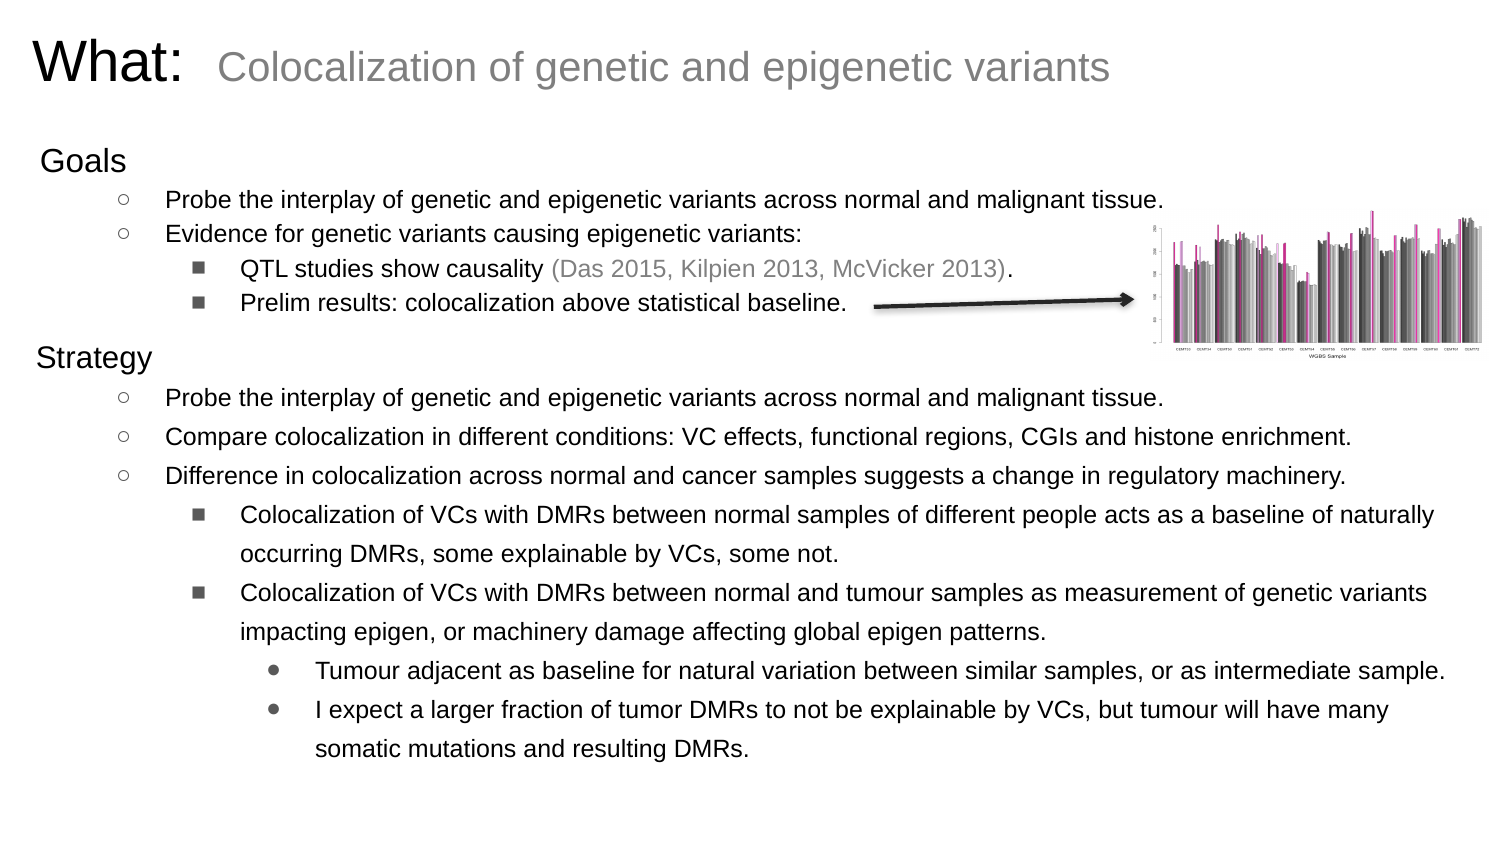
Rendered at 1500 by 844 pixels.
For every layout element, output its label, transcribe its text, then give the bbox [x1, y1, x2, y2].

title What: Colocalization of genetic and epigenetic variants [17, 8, 1466, 118]
picture [1150, 208, 1489, 361]
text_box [873, 298, 1135, 308]
text_box -Goals Probe the interplay of genetic and epigenetic variants across normal and malignant tissue. Evidence for genetic variants causing epigenetic variants: QTL studies show causality (Das 2015, Kilpien 2013, McVicker 2013). Prelim results: colocalization above statistical baseline. Strategy Probe the interplay of genetic and epigenetic variants across normal and malignant tissue. Compare colocalization in different conditions: VC effects, functional regions, CGIs and histone enrichment. Difference in colocalization across normal and cancer samples suggests a change in regulatory machinery. Colocalization of VCs with DMRs between normal samples of different people acts as a baseline of naturally occurring DMRs, some explainable by VCs, some not. Colocalization of VCs with DMRs between normal and tumour samples as measurement of genetic variants impacting epigen, or machinery damage affecting global epigen patterns. Tumour adjacent as baseline for natural variation between similar samples, or as intermediate sample. I expect a larger fraction of tumor DMRs to not be explainable by VCs, but tumour will have many somatic mutations and resulting DMRs. [0, 118, 1478, 812]
